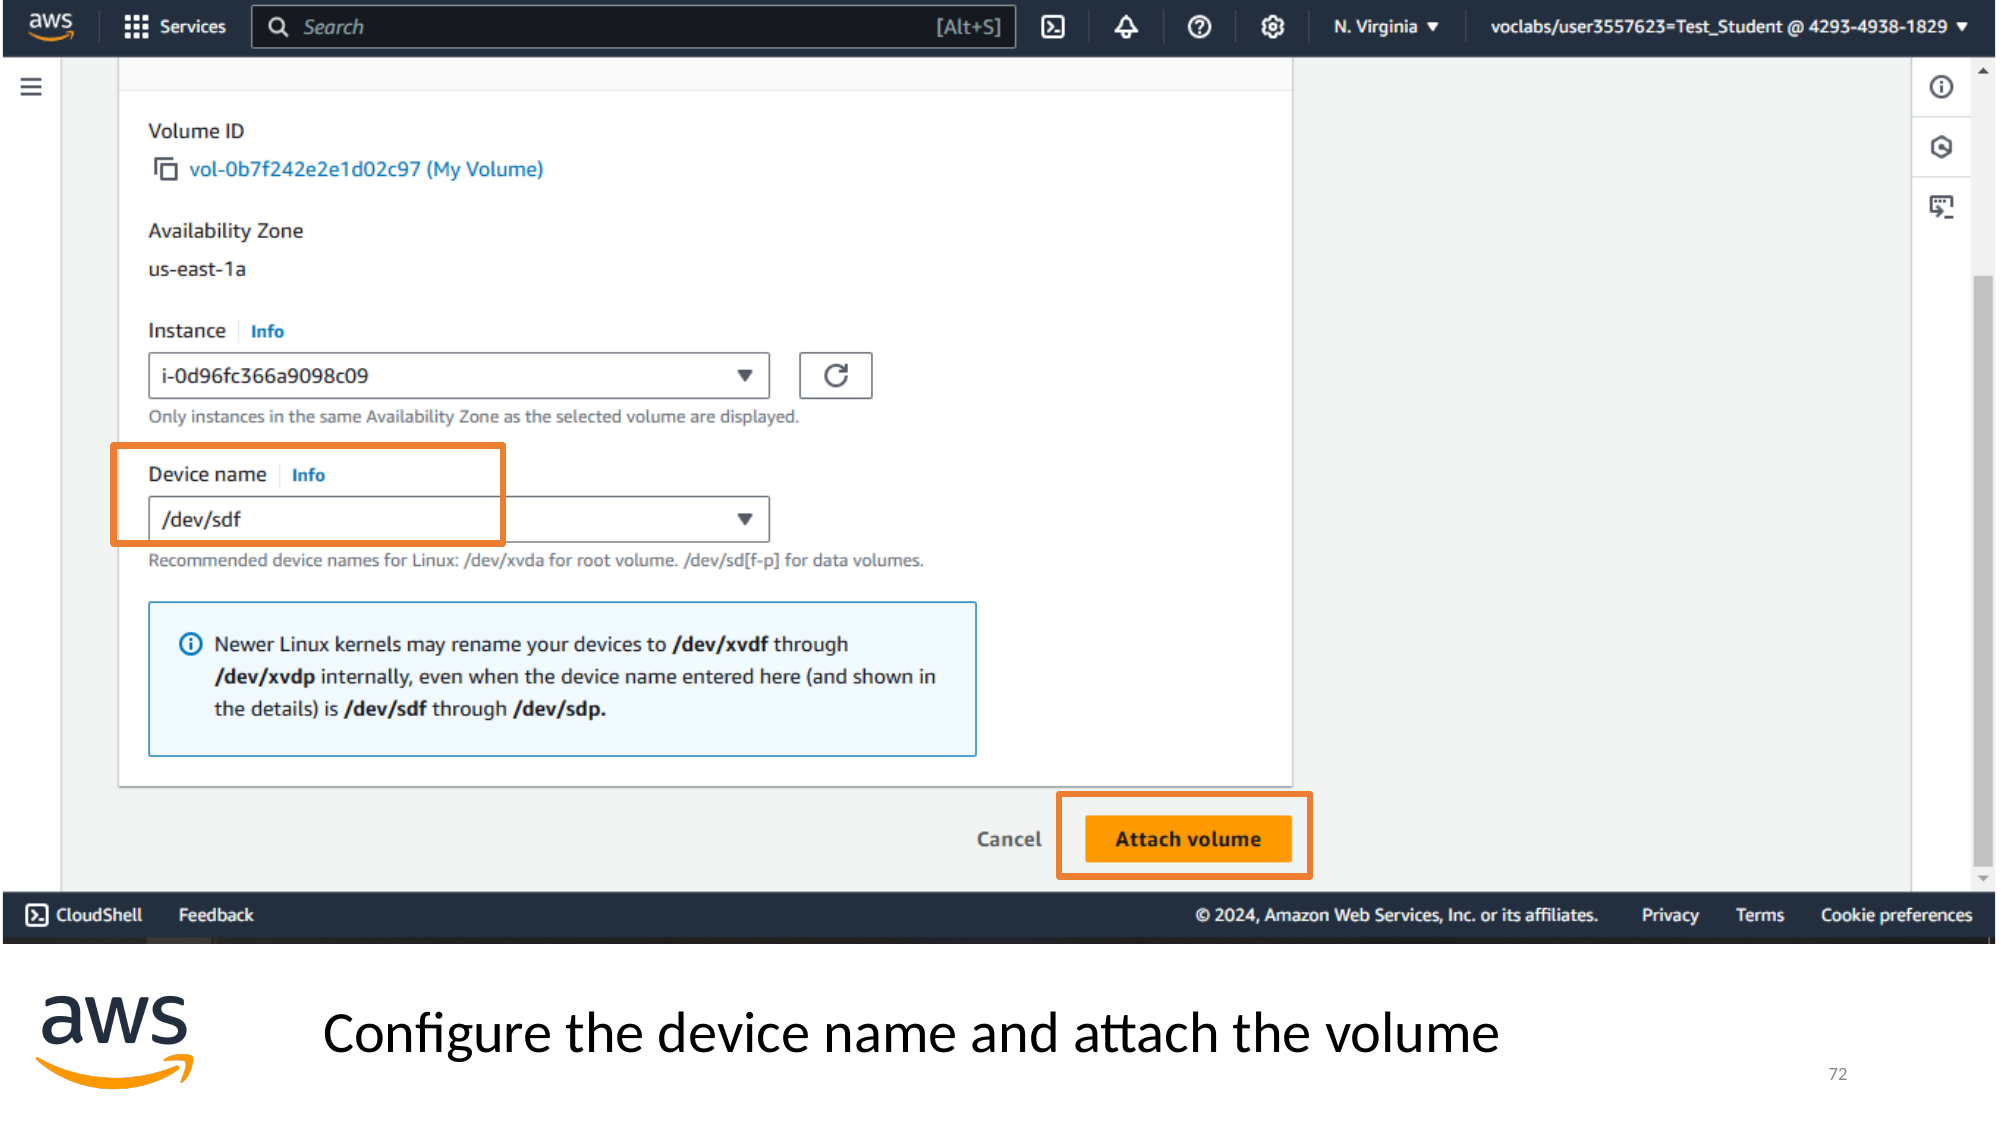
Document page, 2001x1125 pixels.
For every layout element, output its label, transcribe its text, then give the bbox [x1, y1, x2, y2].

picture [0, 956, 227, 1125]
slide_number ‹#› [1742, 1042, 1863, 1103]
text_box Configure the device name and attach the volume [308, 955, 1742, 1125]
picture [2, 0, 1996, 944]
